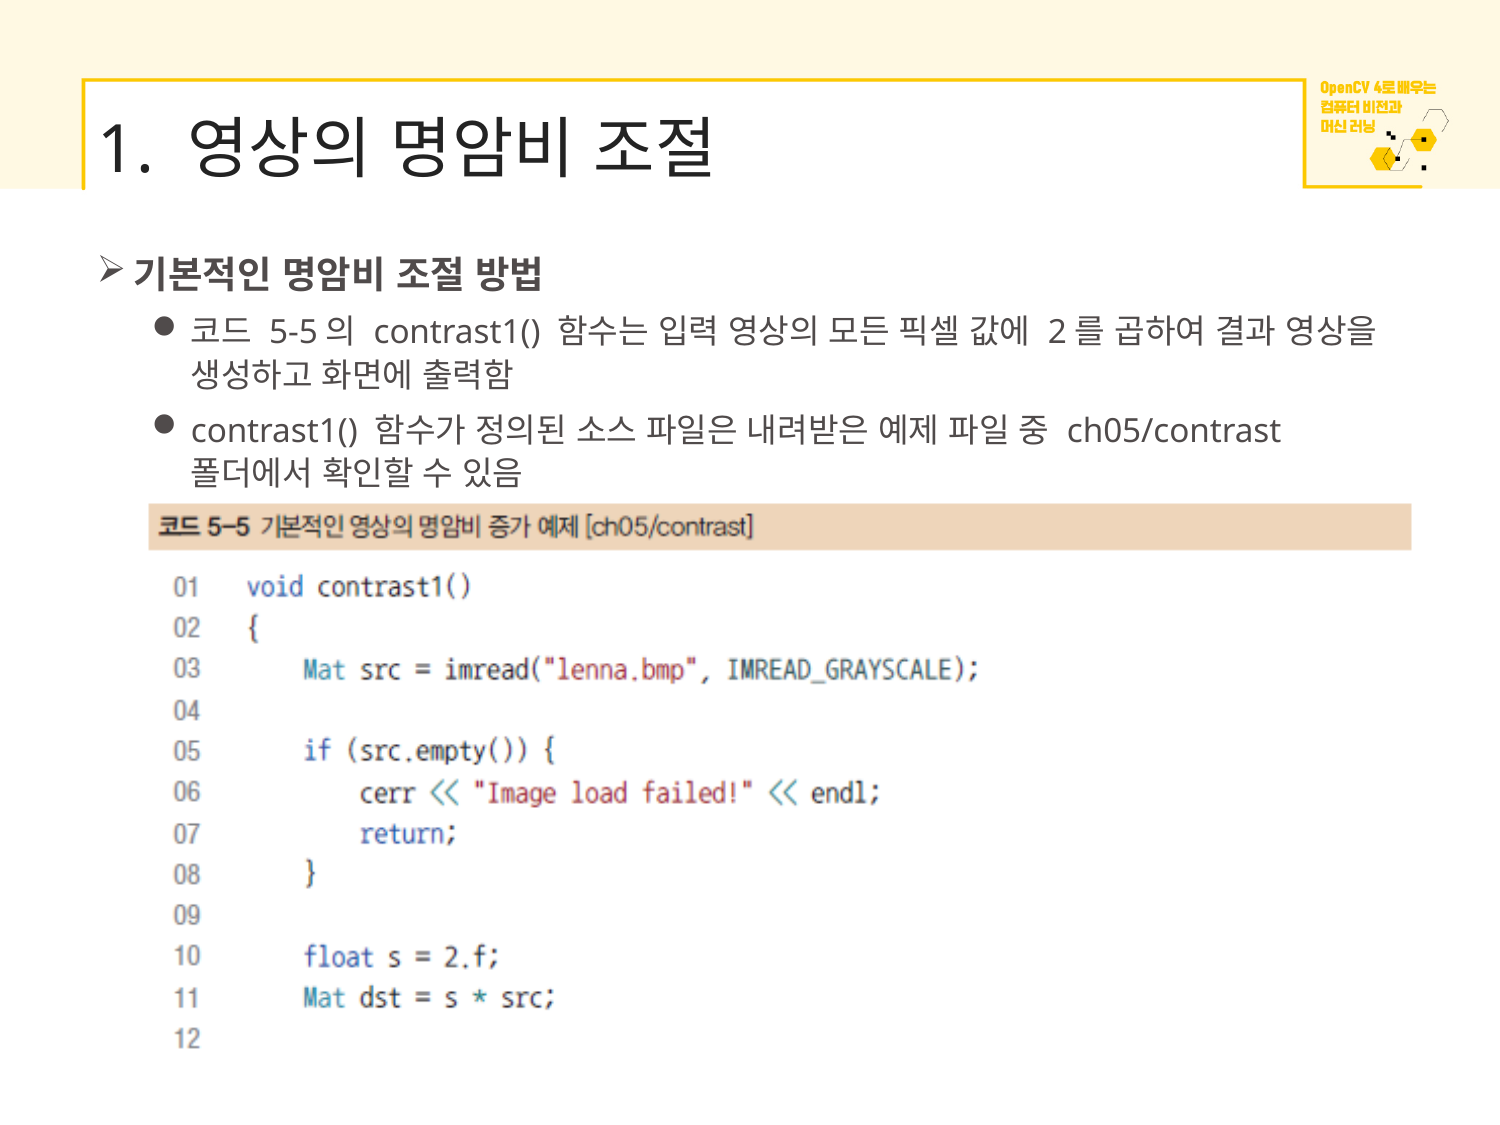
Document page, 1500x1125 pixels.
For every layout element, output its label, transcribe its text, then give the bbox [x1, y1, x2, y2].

picture [0, 0, 1500, 1125]
list 기본적인 명암비 조절 방법 코드 5-5의 contrast1() 함수는 입력 영상의 모든 픽셀 값에 2를 곱하여 결과 영상을 생성하고 화면에 출력함 contrast1() 함수가 정의된 소스 파일은 내려받은 예제 파일 중 ch05/contrast 폴더에서 확인할 수 있음 [81, 239, 1412, 1054]
title 1. 영상의 명암비 조절 [82, 61, 1413, 193]
